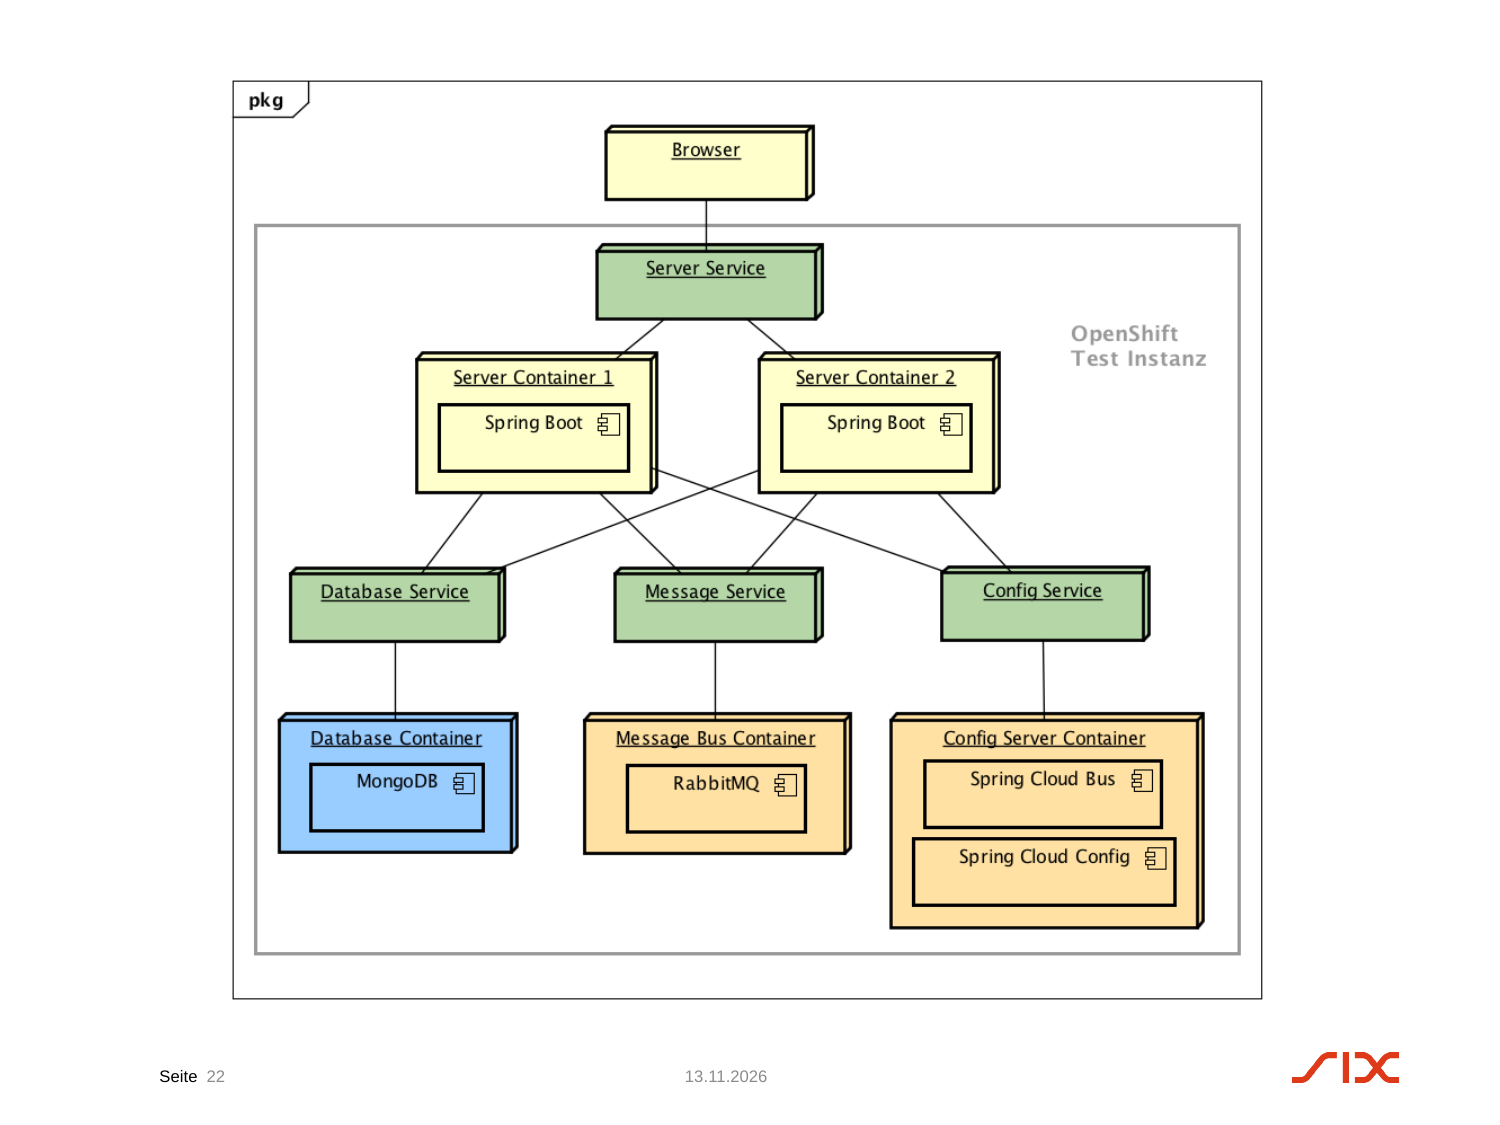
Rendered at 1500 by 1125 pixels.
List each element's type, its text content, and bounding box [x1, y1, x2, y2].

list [218, 66, 1278, 1013]
slide_number 22 [206, 1065, 308, 1086]
picture [1292, 1052, 1399, 1083]
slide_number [685, 1065, 987, 1086]
